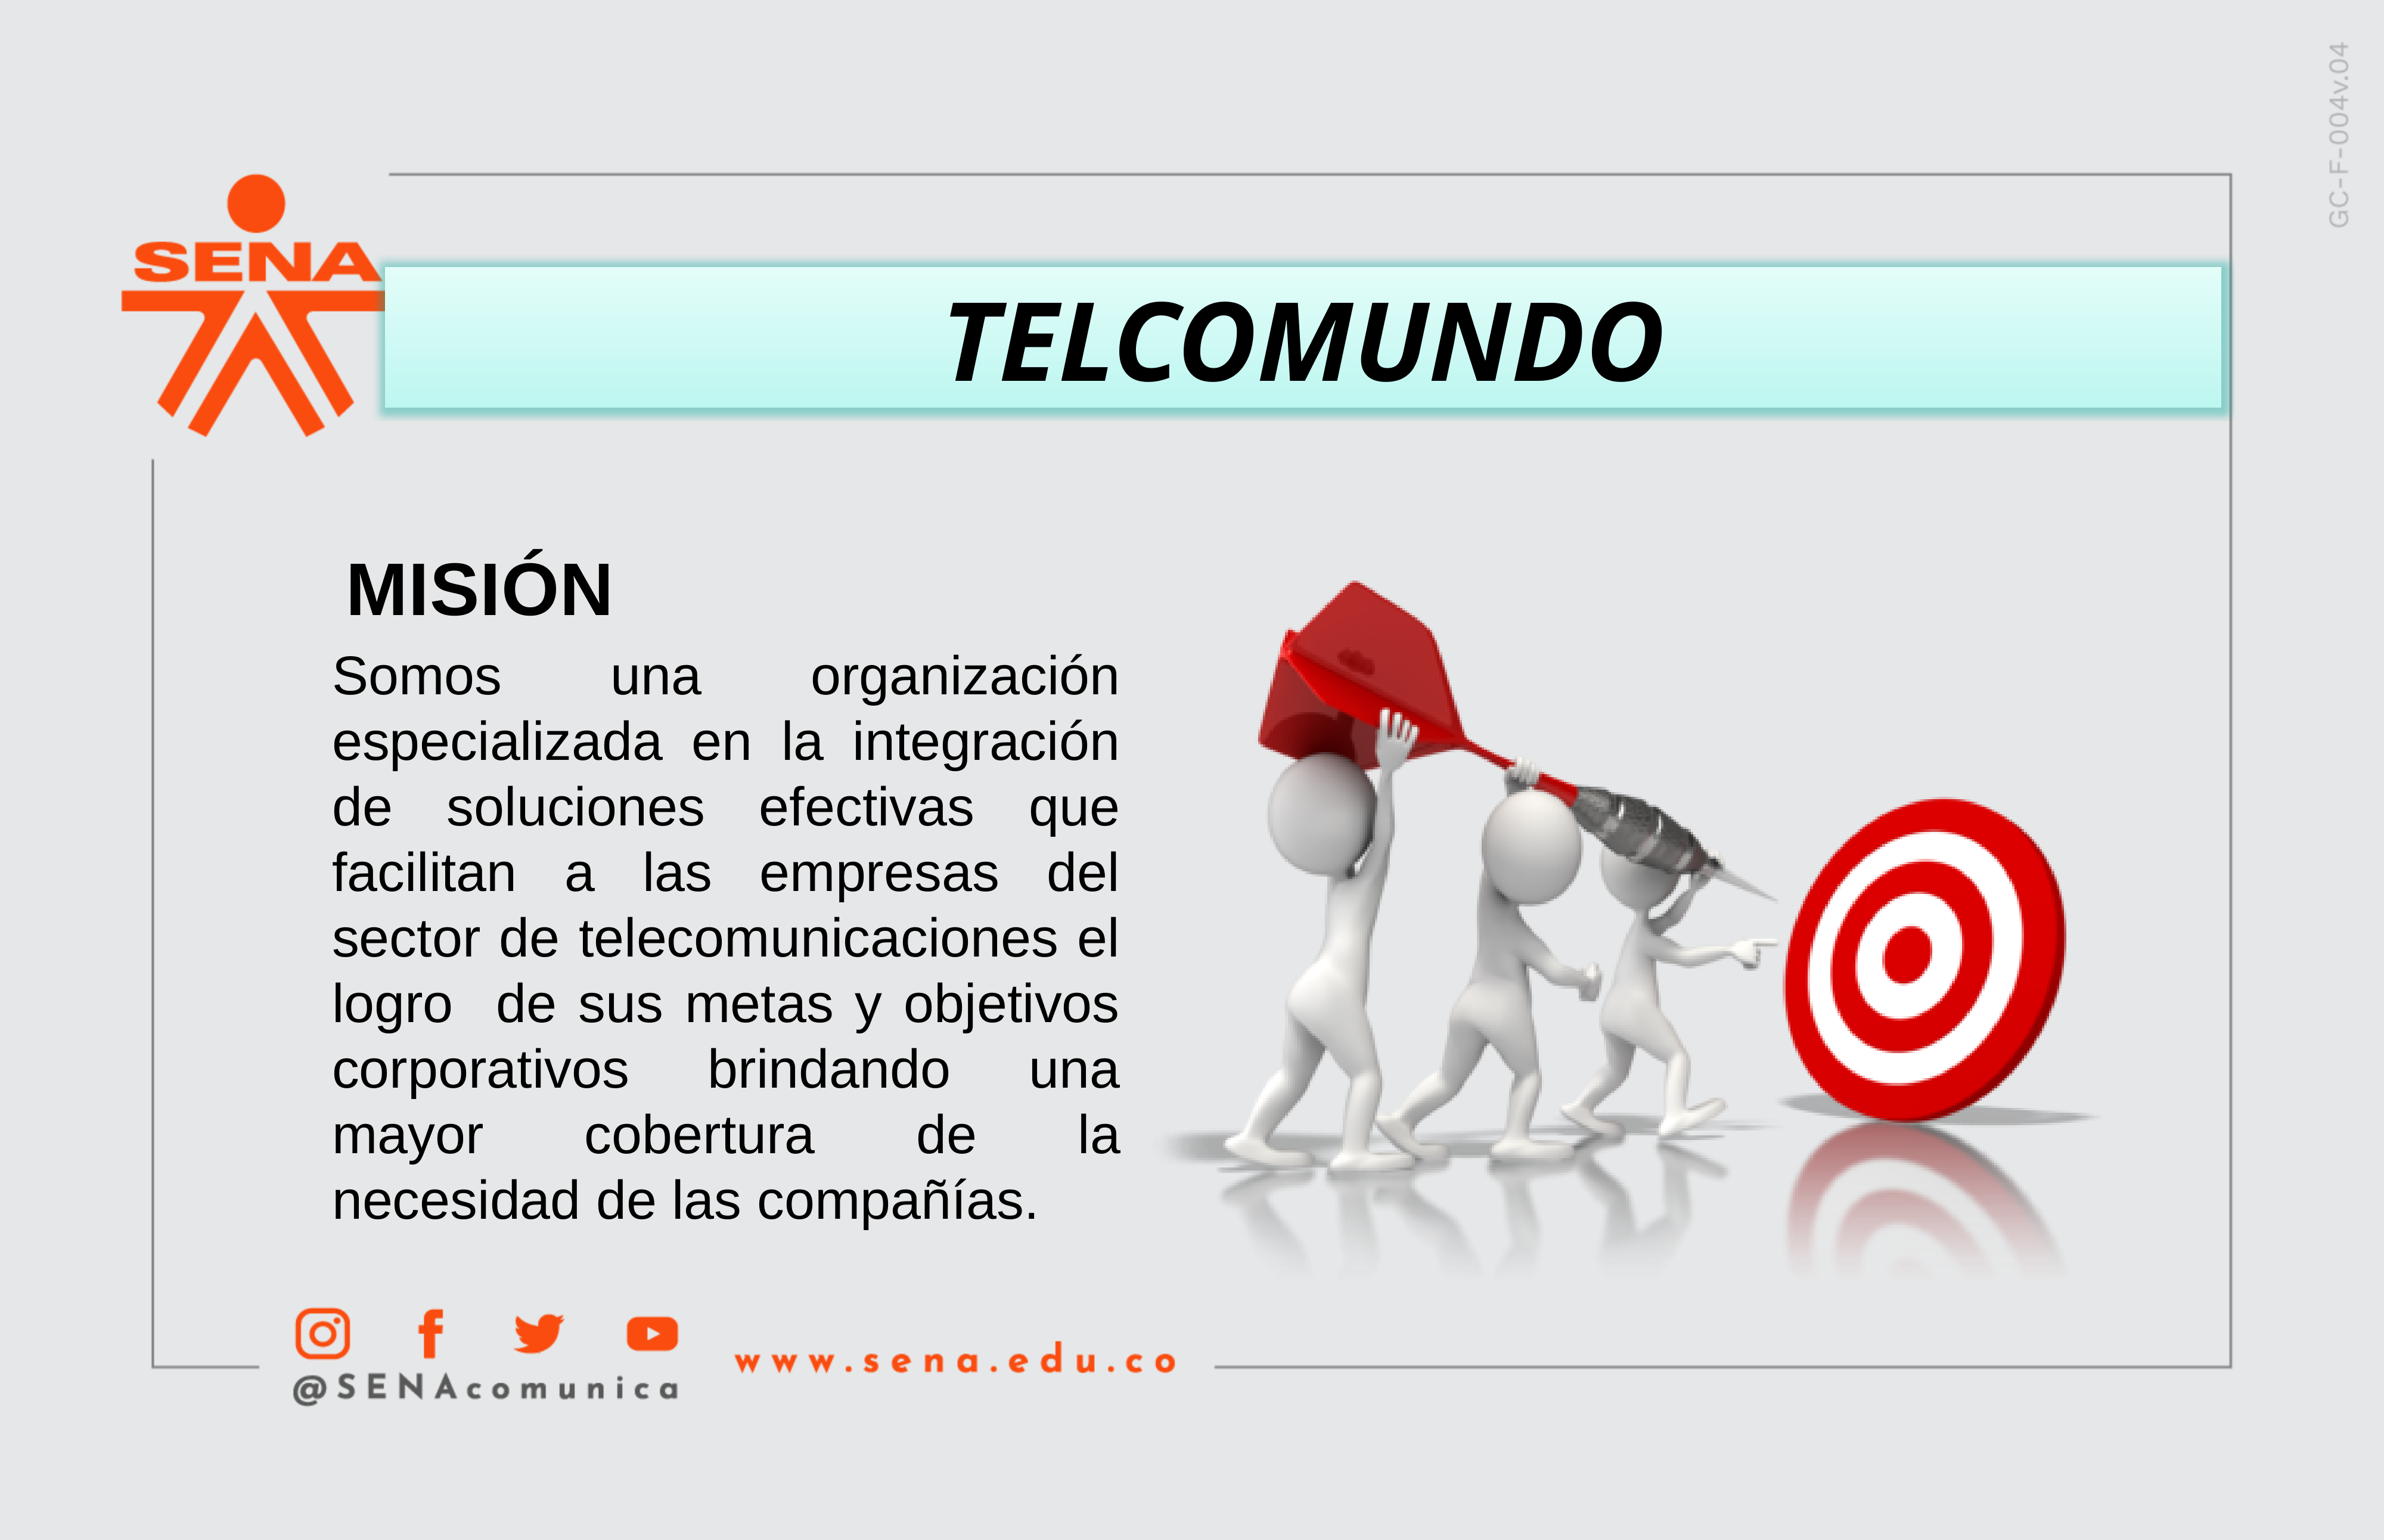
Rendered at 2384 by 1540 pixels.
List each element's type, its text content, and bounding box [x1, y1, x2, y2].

text_box Somos una organización especializada en la integración de soluciones efectivas que facilitan a las empresas del sector de telecomunicaciones el logro de sus metas y objetivos corporativos brindando una mayor cobertura de la necesidad de las compañías. [323, 635, 1131, 1234]
text_box MISIÓN [337, 536, 750, 635]
picture [0, 0, 2384, 1540]
text_box TELCOMUNDO [384, 267, 2222, 408]
